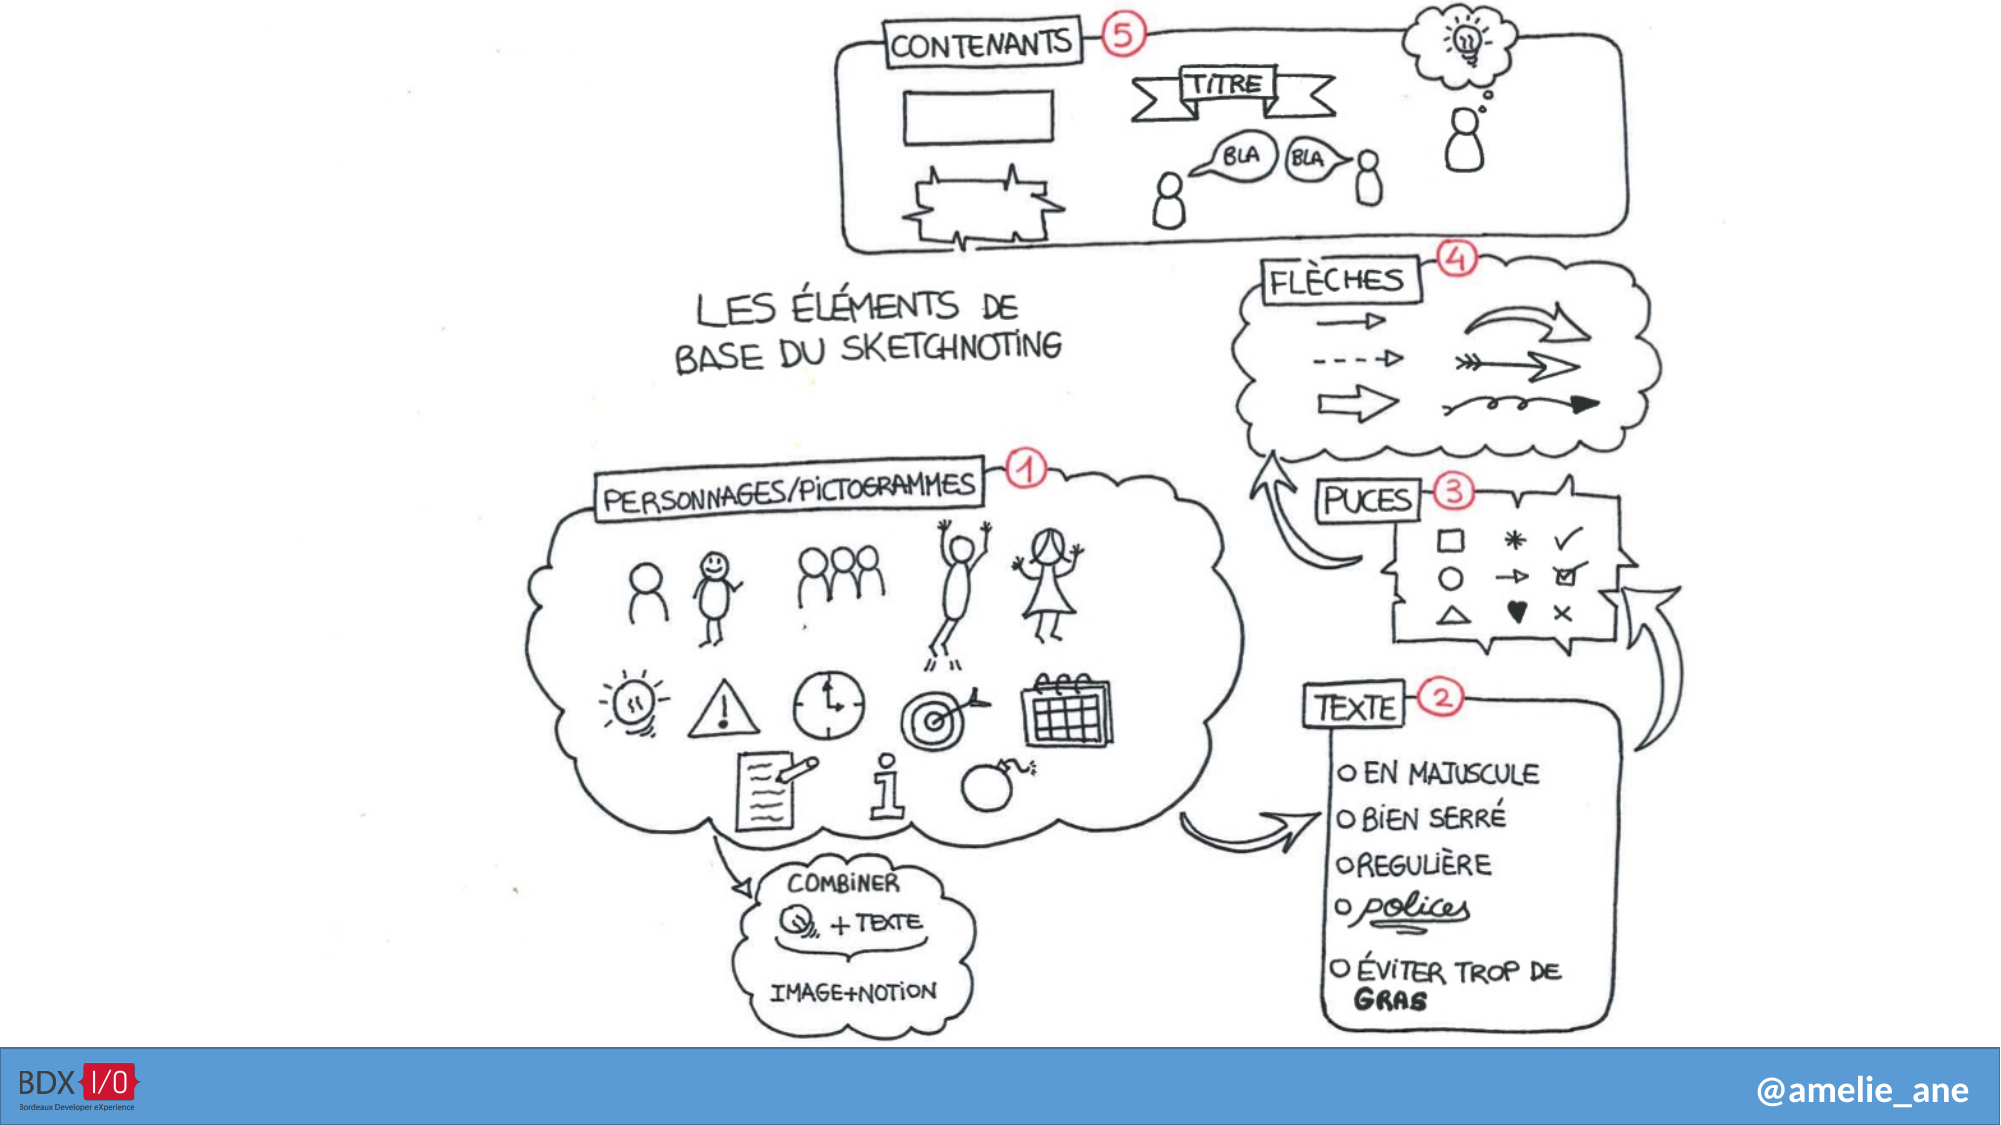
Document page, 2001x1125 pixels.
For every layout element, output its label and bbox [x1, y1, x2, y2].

text_box [0, 1048, 2000, 1125]
picture [243, 0, 1727, 1048]
